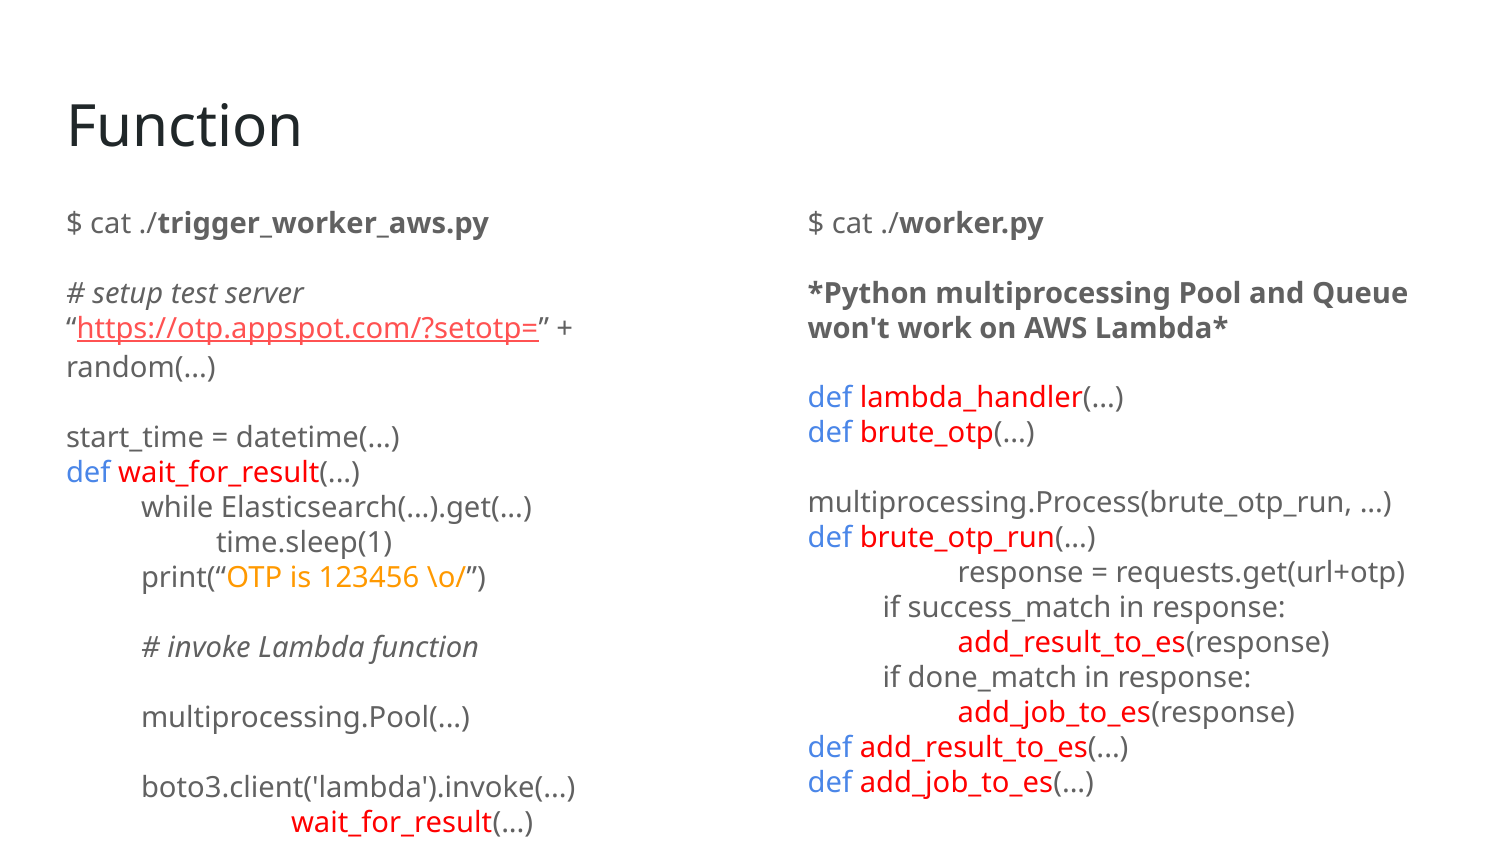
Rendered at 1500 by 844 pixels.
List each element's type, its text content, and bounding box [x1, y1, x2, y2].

list $ cat ./trigger_worker_aws.py # setup test server “https://otp.appspot.com/?setotp=” + random(...) start_time = datetime(...) def wait_for_result(...) while Elasticsearch(...).get(...) time.sleep(1) print(“OTP is 123456 \o/”) # invoke Lambda function multiprocessing.Pool(...) boto3.client('lambda').invoke(...) wait_for_result(...) print(“time taken:” + datetime(...) - start_time ) [51, 189, 708, 750]
list $ cat ./worker.py *Python multiprocessing Pool and Queue won't work on AWS Lambda* def lambda_handler(...) def brute_otp(...) multiprocessing.Process(brute_otp_run, ...) def brute_otp_run(...) response = requests.get(url+otp) if success_match in response: add_result_to_es(response) if done_match in response: add_job_to_es(response) def add_result_to_es(...) def add_job_to_es(...) [792, 189, 1449, 750]
title Function [51, 72, 1449, 167]
